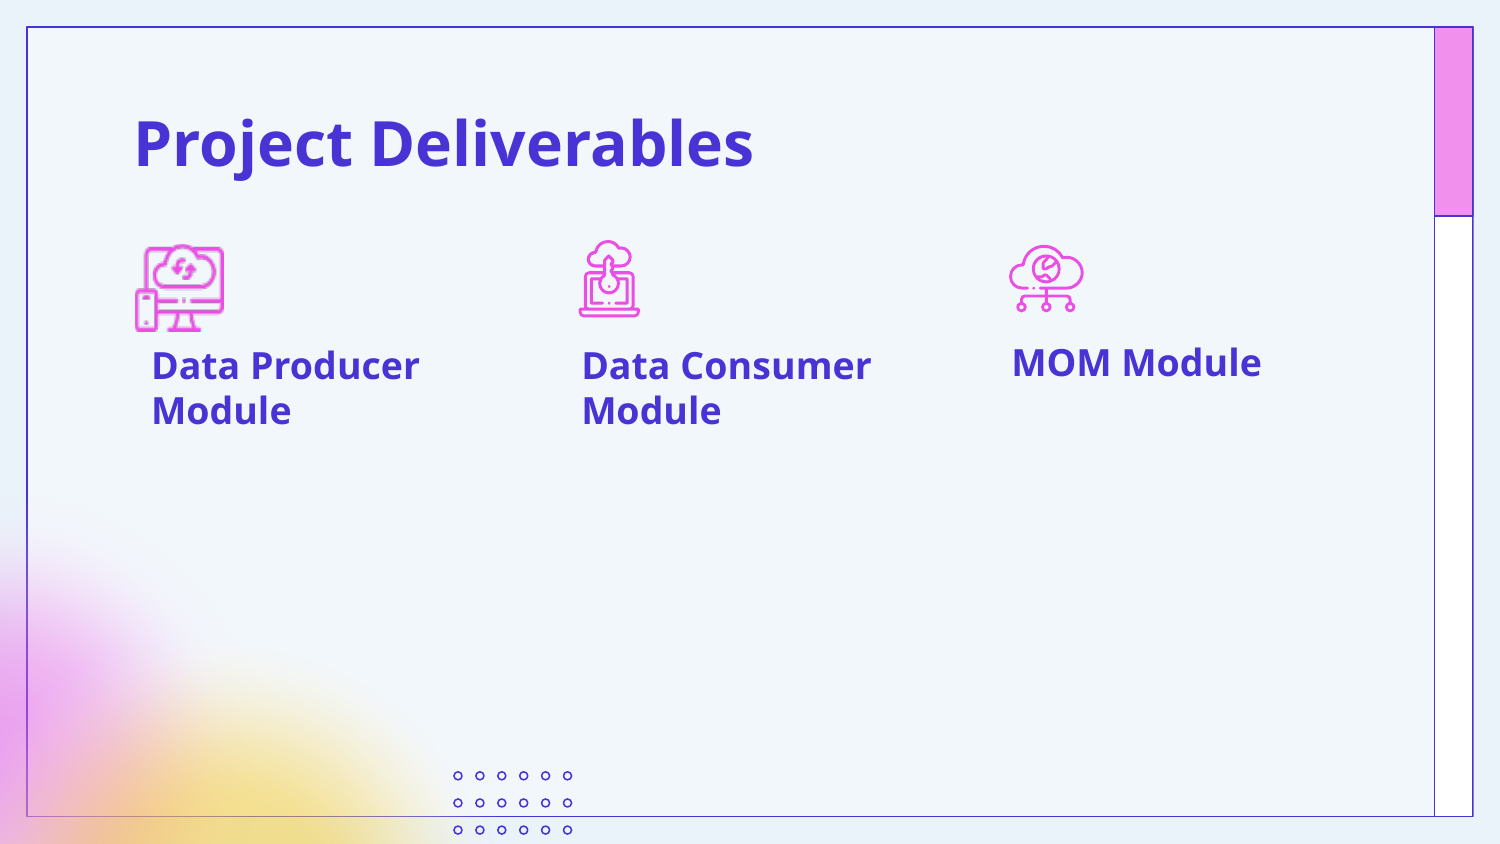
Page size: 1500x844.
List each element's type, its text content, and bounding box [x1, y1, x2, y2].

subtitle Data Consumer Module [566, 331, 934, 448]
title Project Deliverables [118, 88, 1382, 183]
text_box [1008, 244, 1084, 313]
picture [0, 492, 511, 844]
subtitle MOM Module [996, 326, 1364, 400]
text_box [578, 239, 641, 318]
subtitle Data Producer Module [135, 331, 504, 448]
picture [135, 244, 224, 332]
